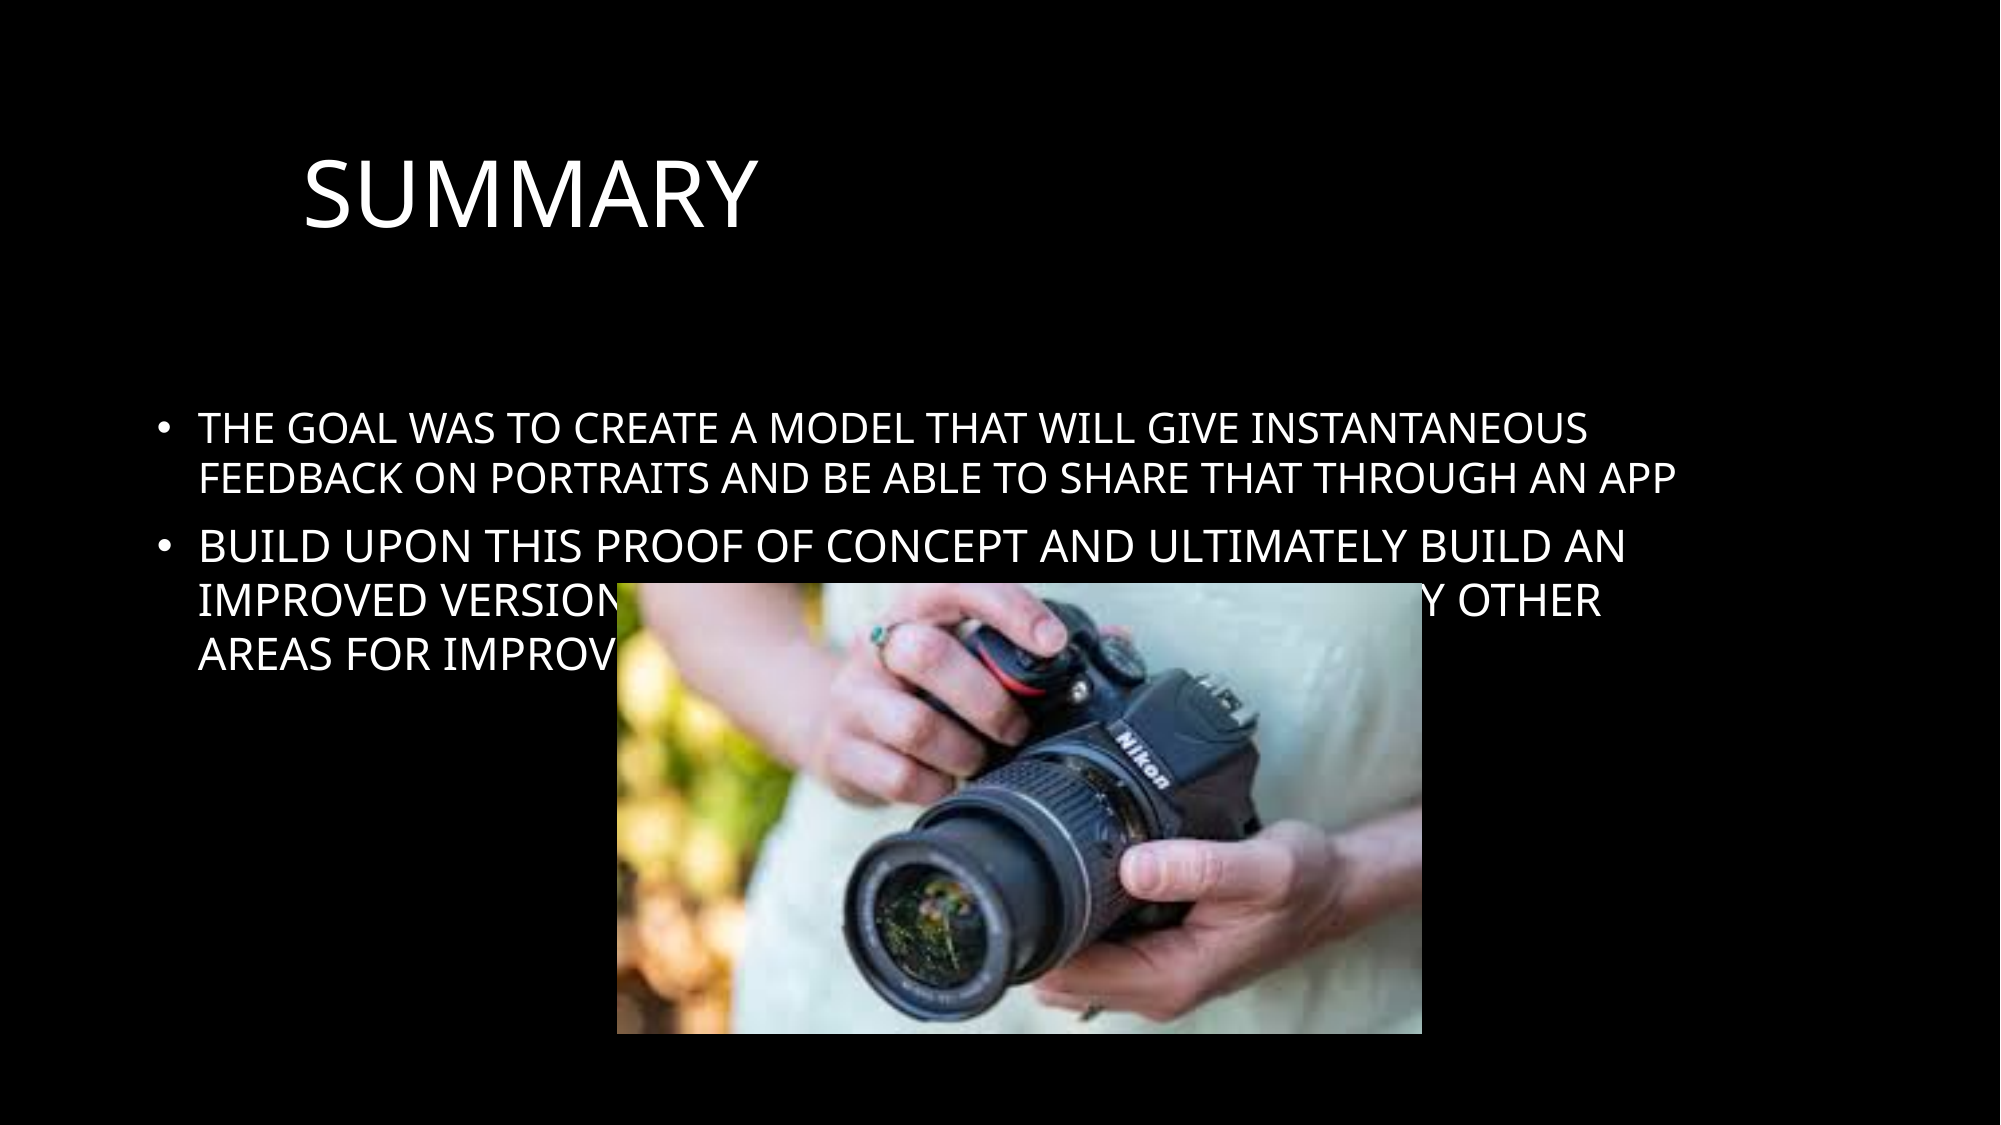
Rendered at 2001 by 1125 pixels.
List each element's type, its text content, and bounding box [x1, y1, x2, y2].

text_box the goal was to create a model that will give instantaneous feedback on portraits and be able to share that through an app build upon this proof of concept and ultimately build an improved version of the app that can also identify other areas for improvement [141, 394, 1711, 704]
picture [617, 583, 1422, 1034]
text_box summary [287, 127, 1711, 255]
